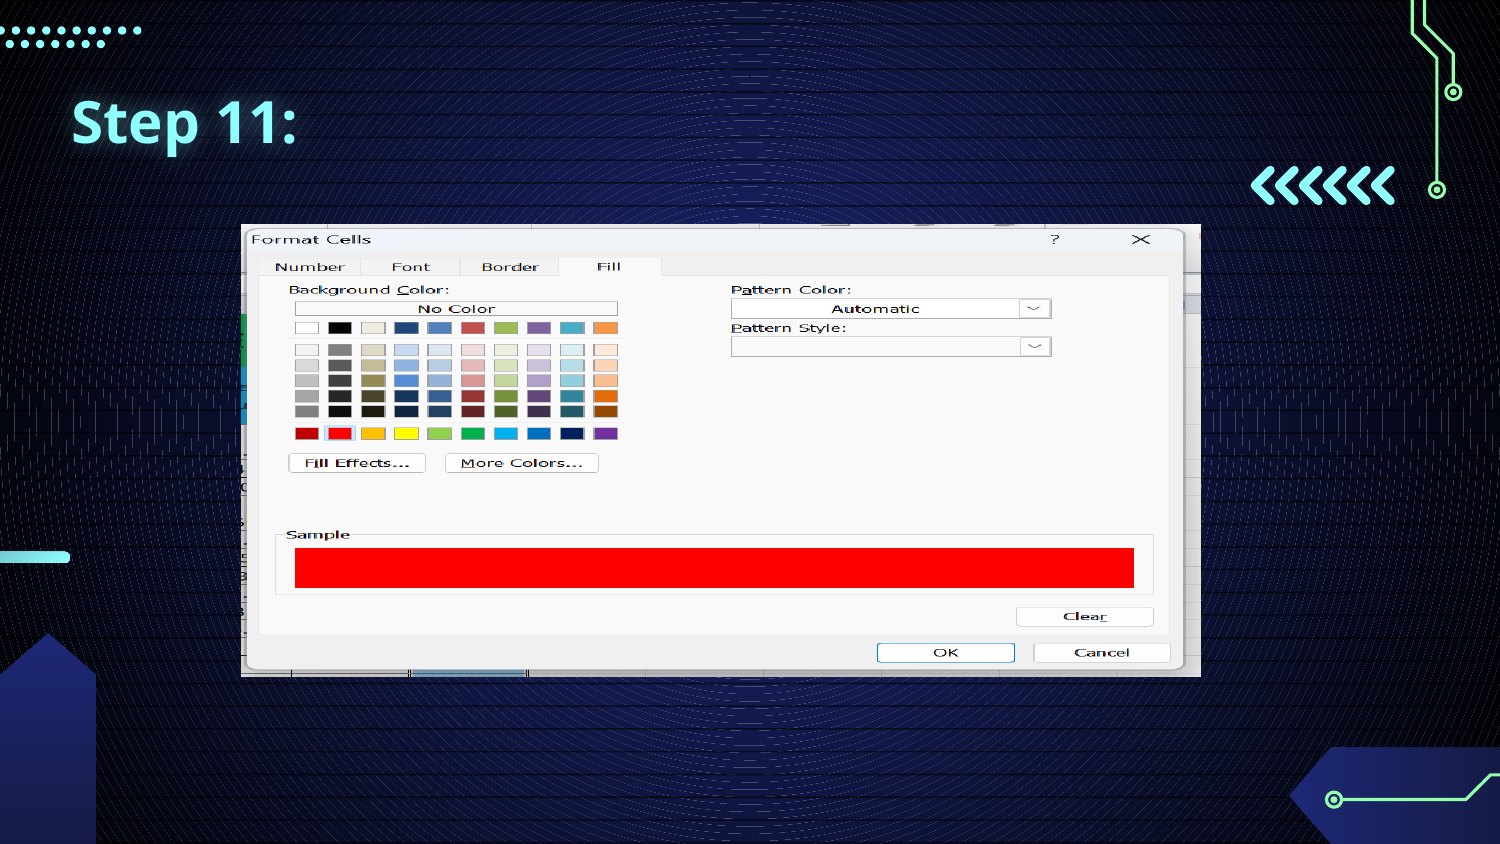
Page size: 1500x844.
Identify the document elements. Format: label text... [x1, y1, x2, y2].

picture [240, 223, 1201, 677]
title Step 11: [56, 73, 1323, 168]
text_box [1249, 165, 1396, 206]
list [116, 167, 1402, 756]
